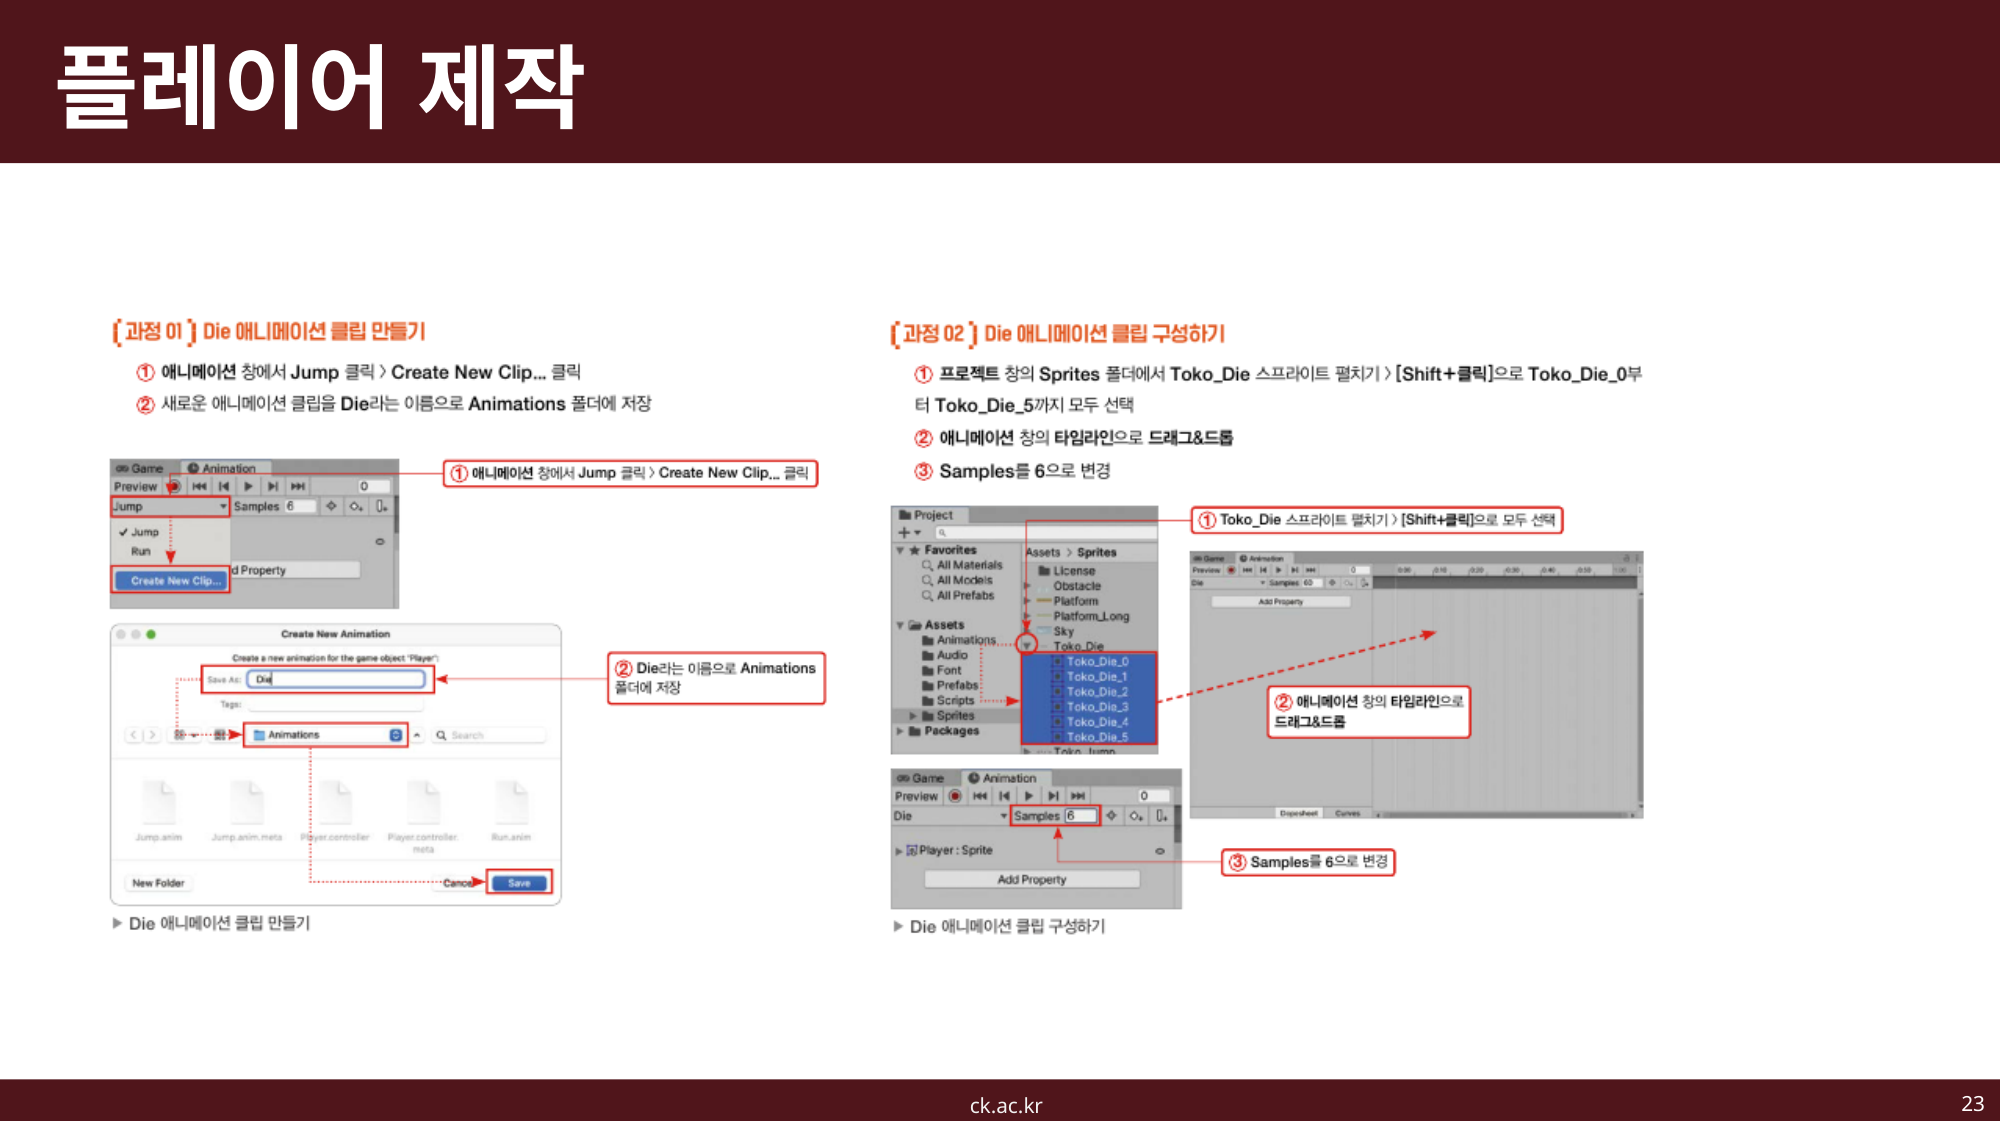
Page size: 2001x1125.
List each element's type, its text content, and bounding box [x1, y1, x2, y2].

picture [877, 312, 1669, 944]
slide_number 23 [1911, 1083, 2000, 1125]
picture [96, 445, 858, 944]
picture [96, 308, 685, 431]
title 플레이어 제작 [39, 34, 1289, 149]
footer ck.ac.kr [949, 1084, 1064, 1125]
